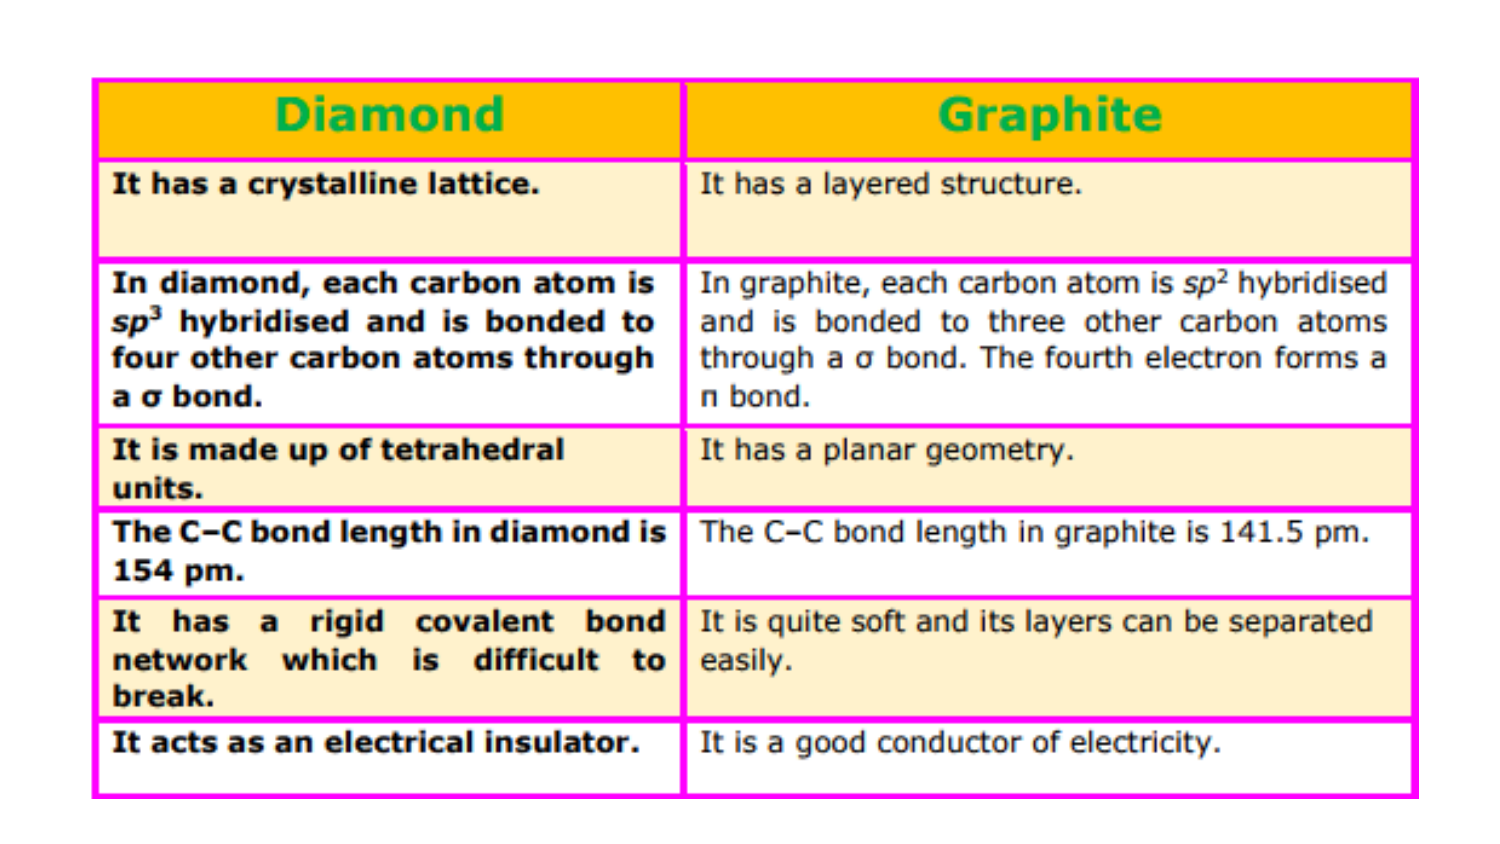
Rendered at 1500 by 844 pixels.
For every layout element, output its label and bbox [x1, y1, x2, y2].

picture [90, 75, 1419, 800]
